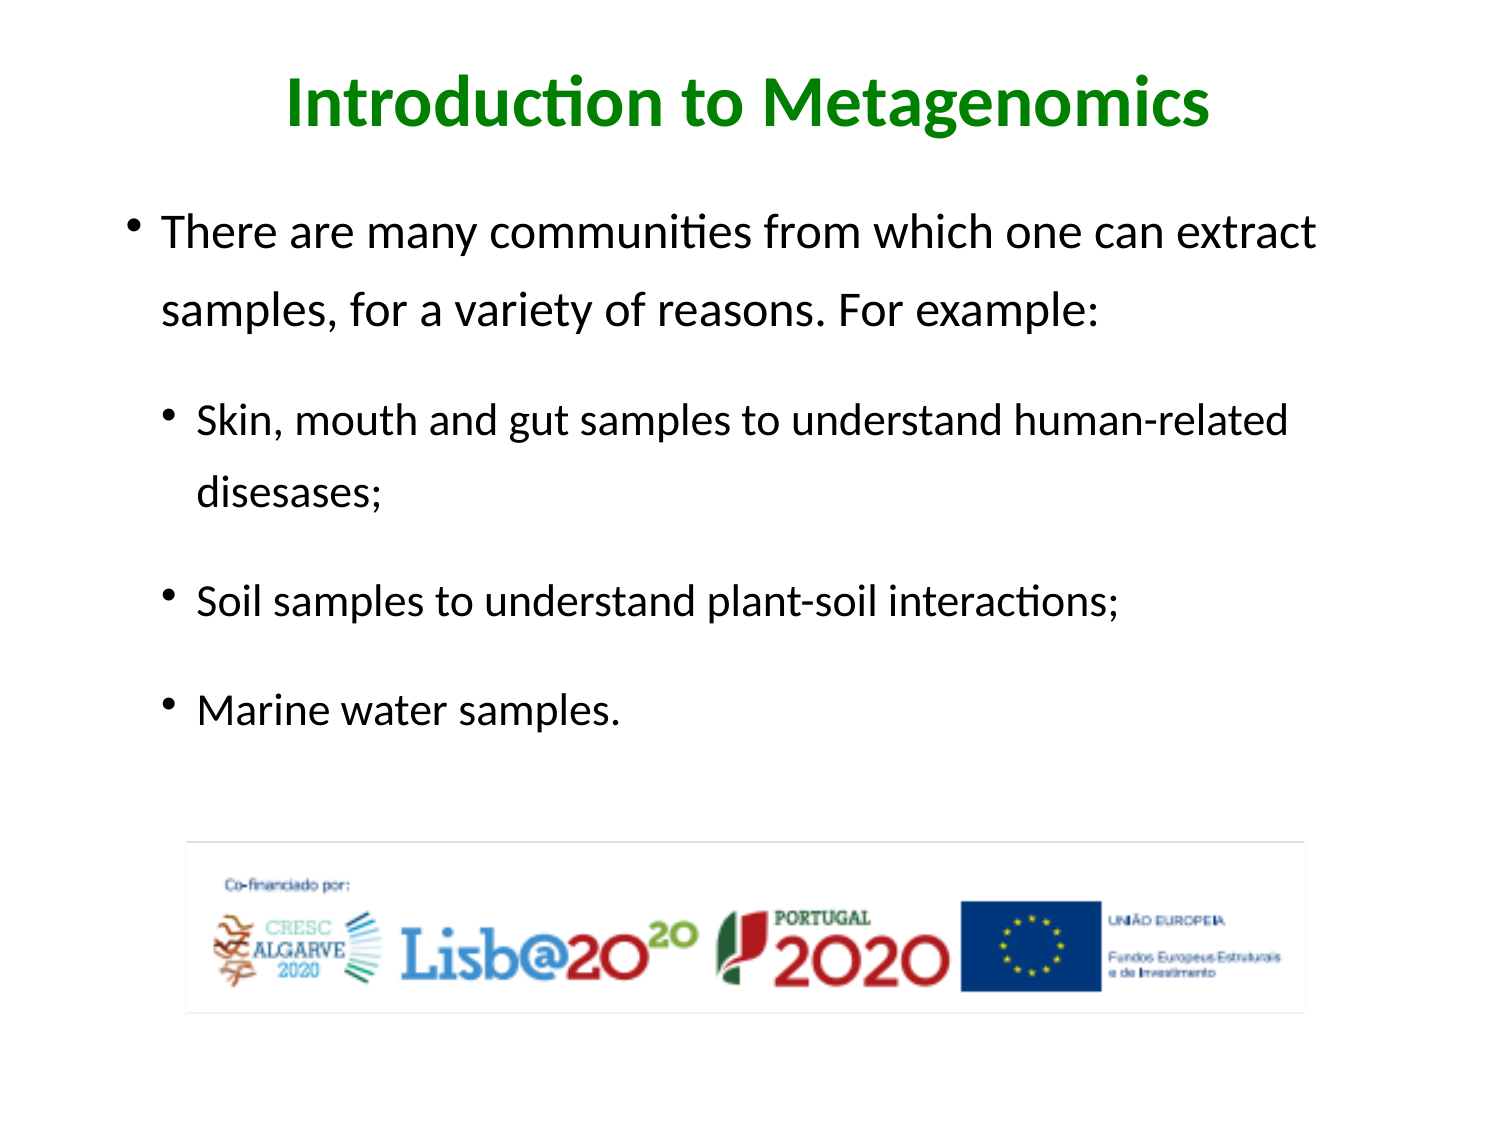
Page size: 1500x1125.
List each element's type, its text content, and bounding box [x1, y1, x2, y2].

text_box There are many communities from which one can extract samples, for a variety of reasons. For example: Skin, mouth and gut samples to understand human-related disesases; Soil samples to understand plant-soil interactions; Marine water samples. [110, 172, 1387, 421]
picture [185, 831, 1313, 1033]
text_box Introduction to Metagenomics [73, 45, 1424, 149]
